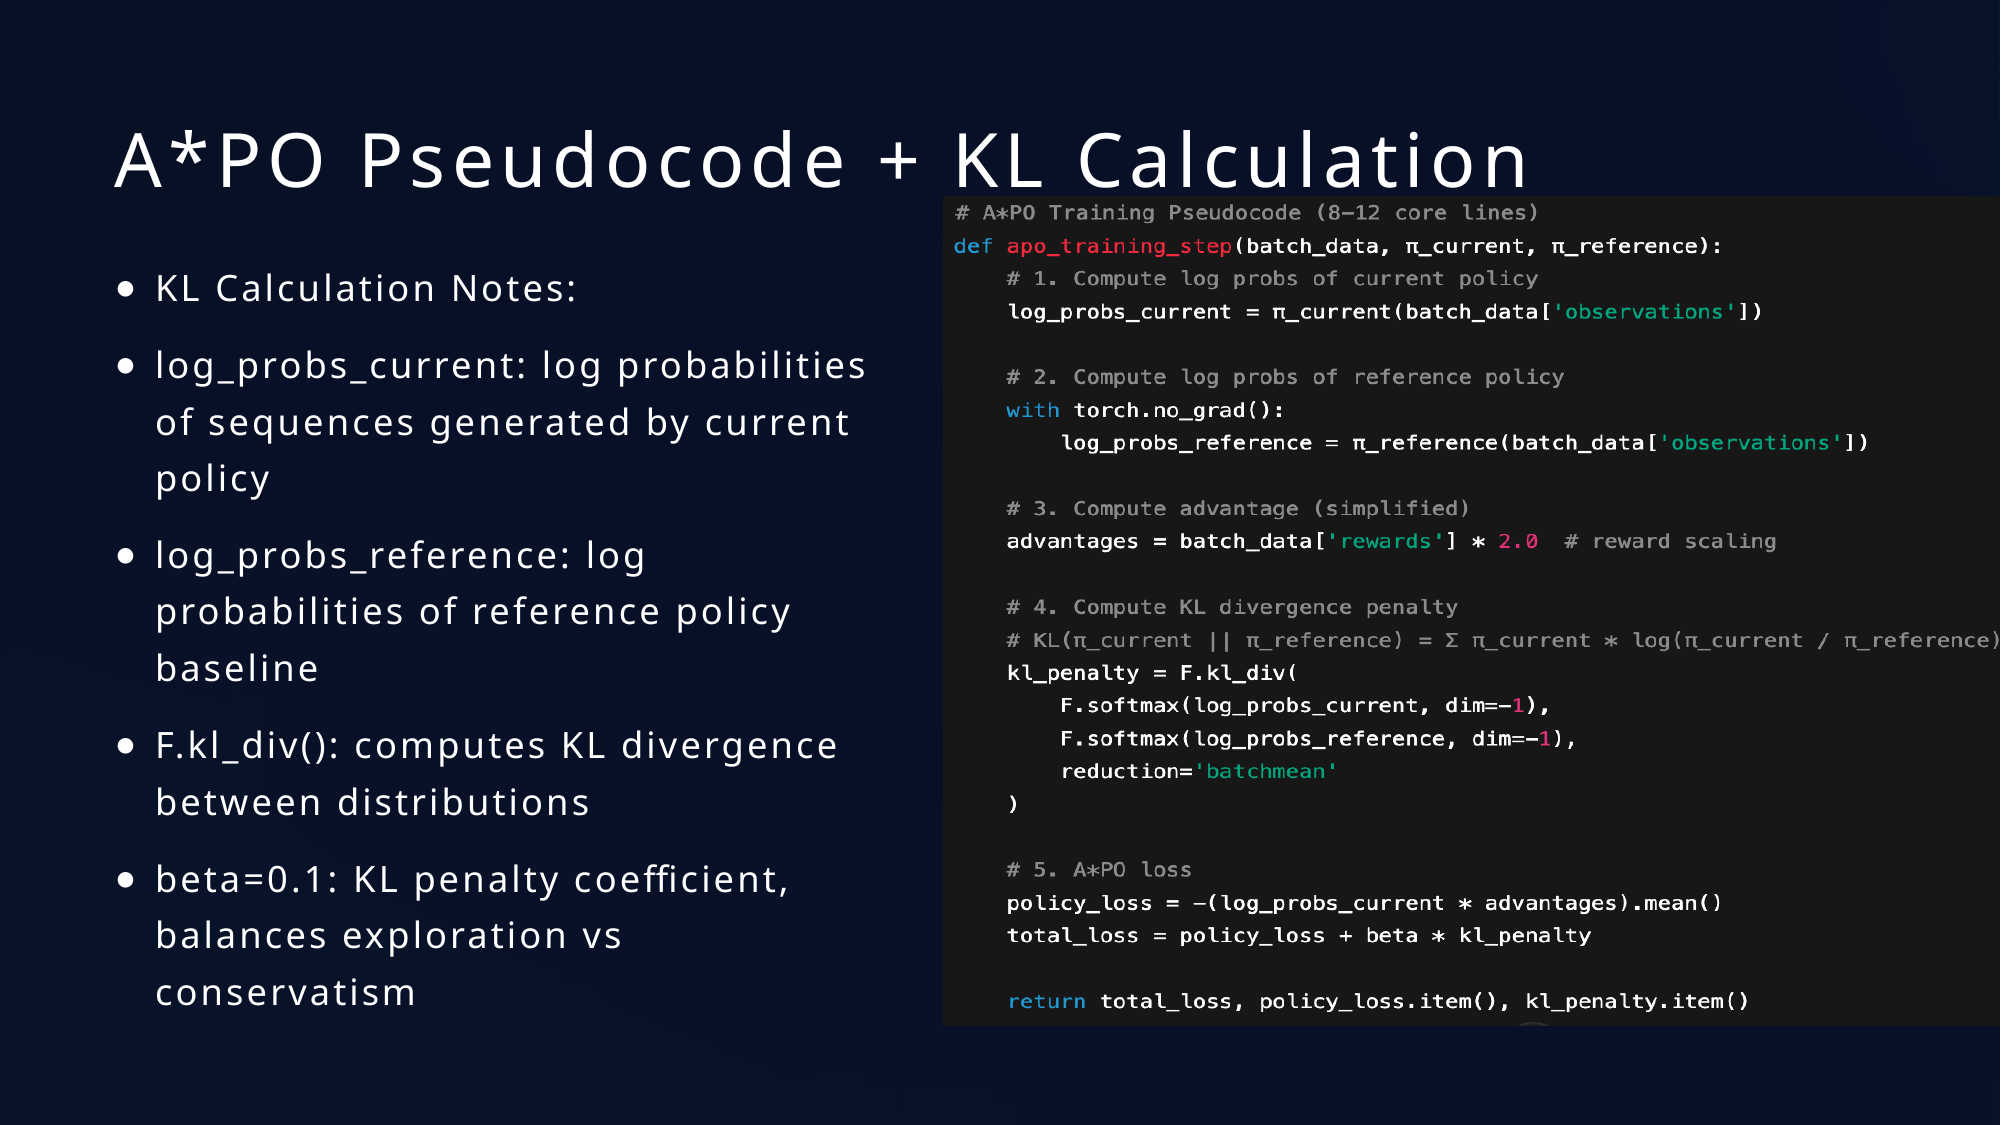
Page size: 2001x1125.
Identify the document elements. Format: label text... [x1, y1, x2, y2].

title A*PO Pseudocode + KL Calculation [99, 99, 1900, 216]
picture [942, 195, 2000, 1026]
list KL Calculation Notes: log_probs_current: log probabilities of sequences generated by current policy log_probs_reference: log probabilities of reference policy baseline F.kl_div(): computes KL divergence between distributions beta=0.1: KL penalty coefficient, balances exploration vs conservatism [99, 244, 904, 1026]
